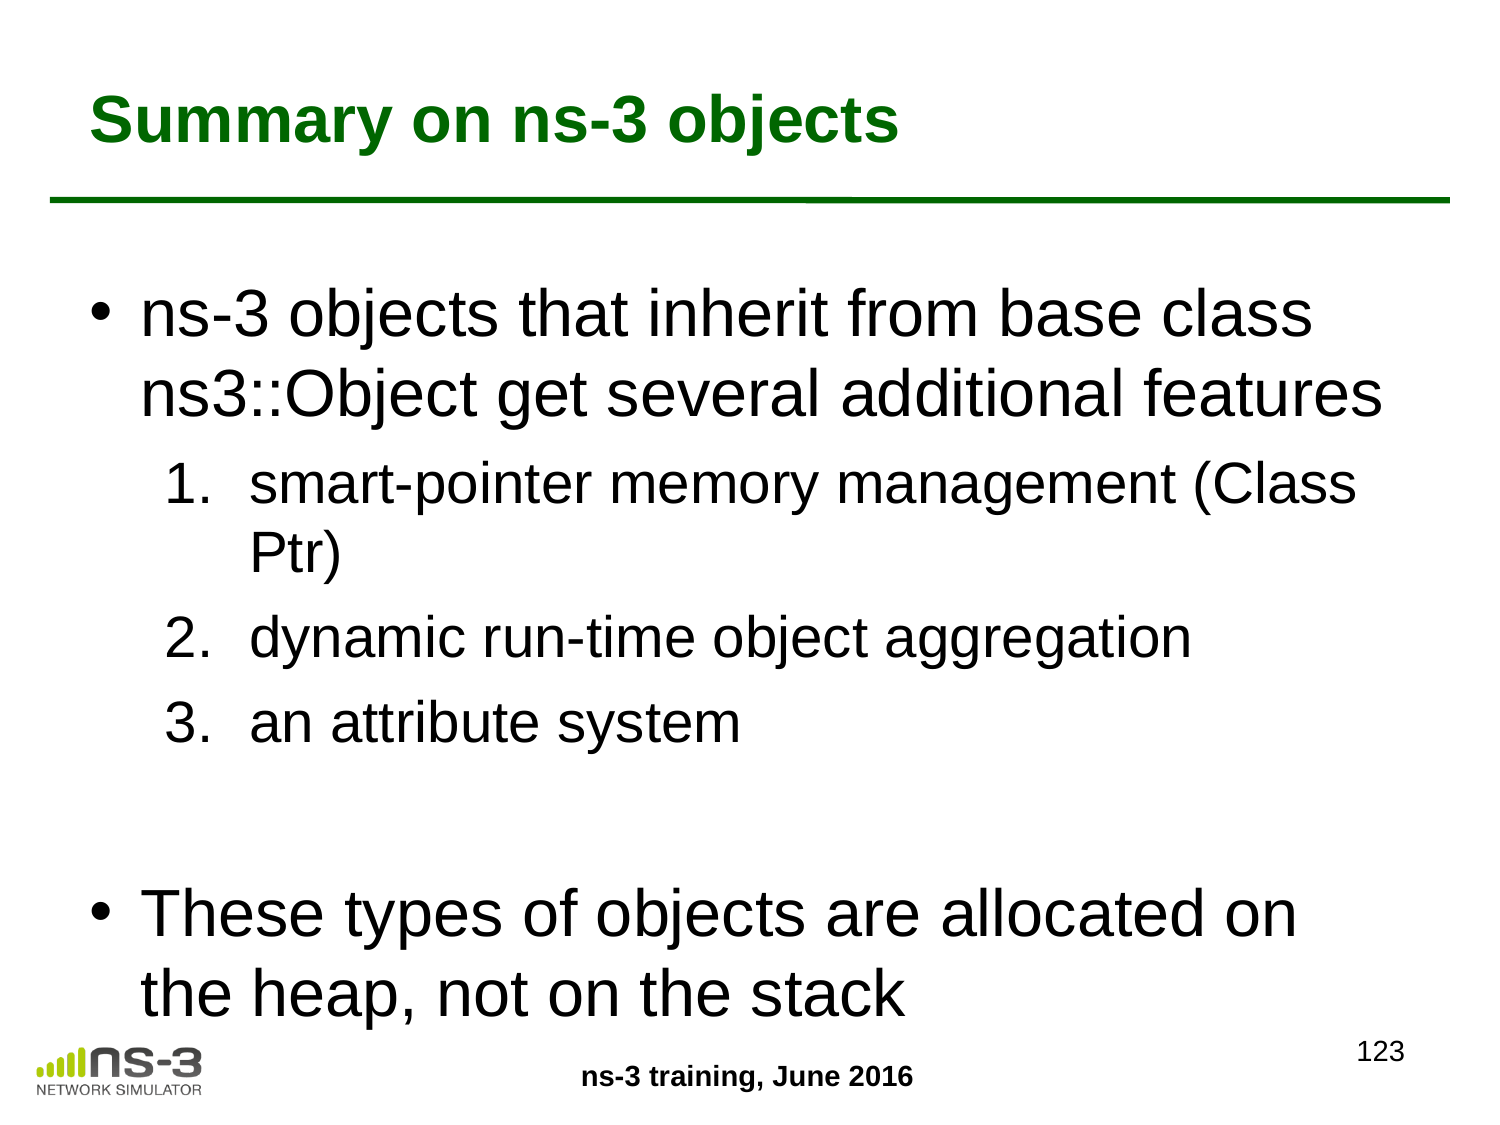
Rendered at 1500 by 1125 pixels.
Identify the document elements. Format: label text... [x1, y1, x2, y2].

list ns-3 objects that inherit from base class ns3::Object get several additional features smart-pointer memory management (Class Ptr) dynamic run-time object aggregation an attribute system These types of objects are allocated on the heap, not on the stack [74, 262, 1426, 863]
slide_number 123 [1074, 1024, 1421, 1101]
picture [24, 1017, 213, 1125]
footer ns-3 training, June 2016 [512, 1049, 983, 1125]
title Summary on ns-3 objects [74, 28, 1426, 205]
